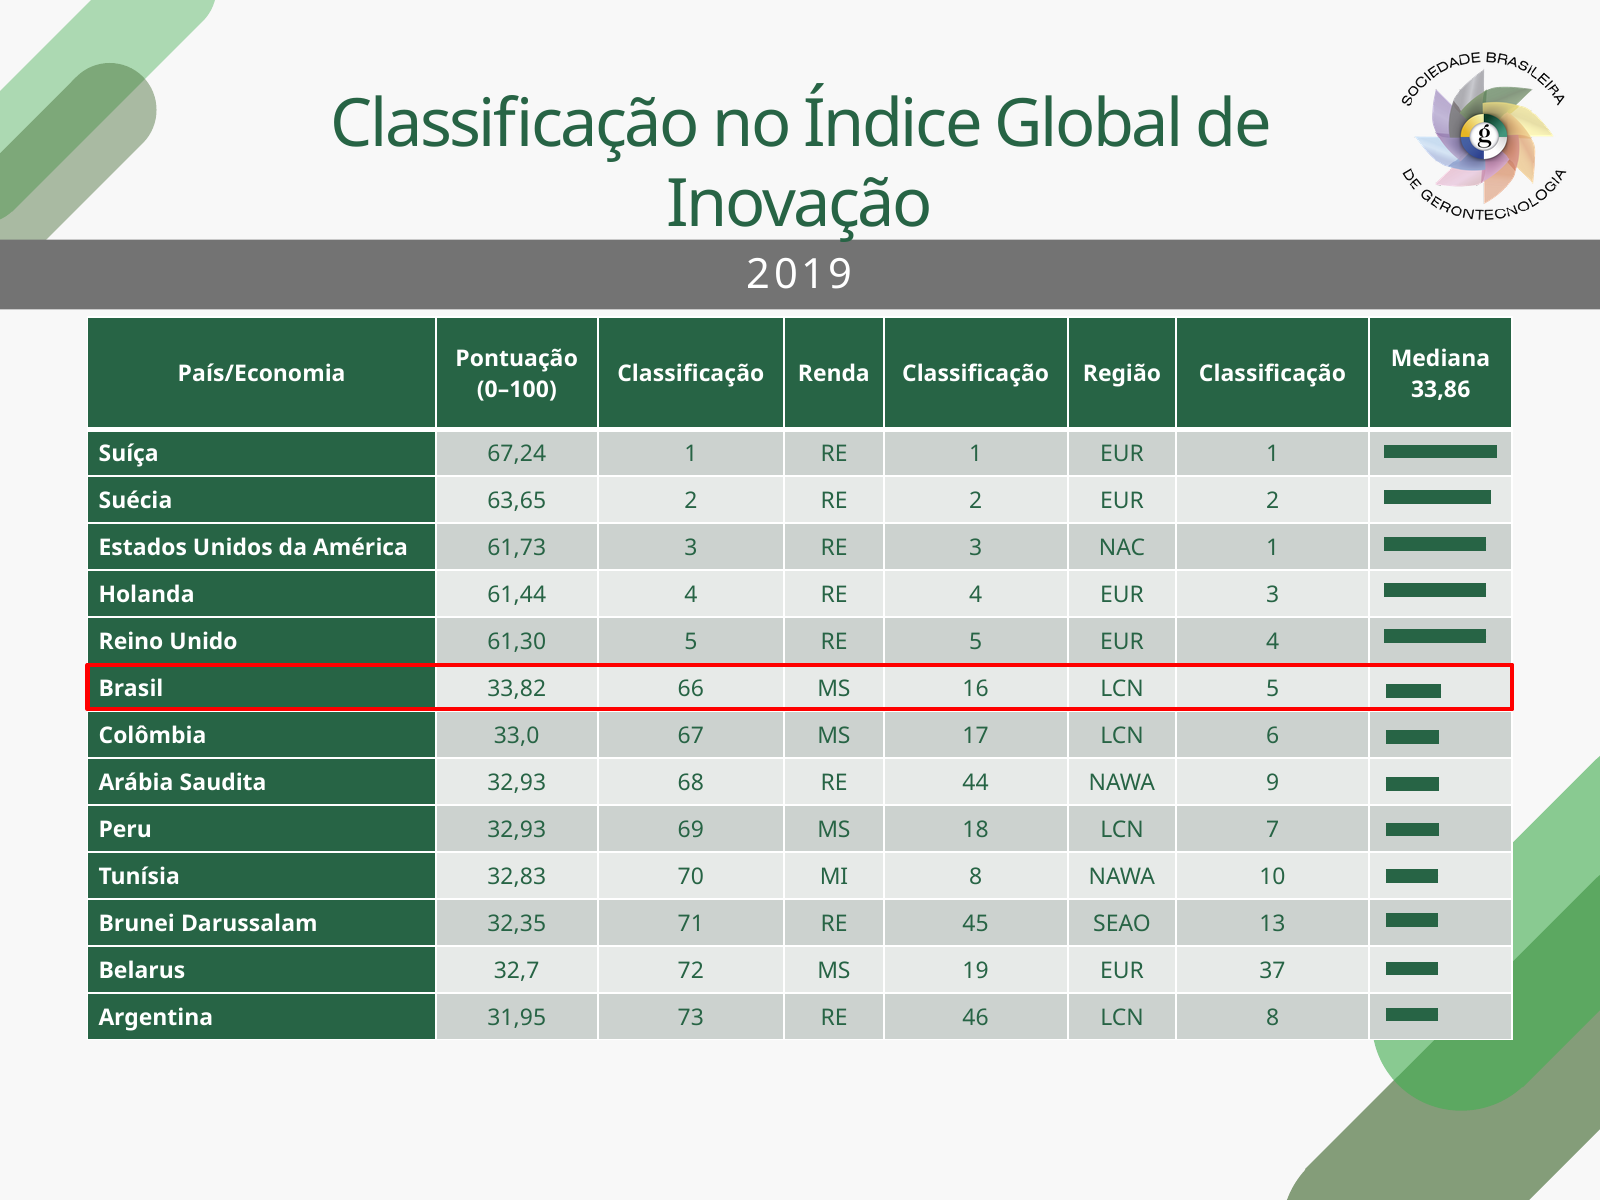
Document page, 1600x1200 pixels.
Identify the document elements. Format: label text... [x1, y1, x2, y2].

table_header Renda [785, 318, 883, 427]
table_cell RE [785, 477, 883, 522]
table_cell [1370, 759, 1378, 804]
table_cell 67,24 [437, 432, 597, 475]
table_cell 3 [1177, 571, 1368, 616]
table_cell 32,35 [437, 900, 597, 945]
table_cell Suíça [88, 432, 435, 475]
table_cell Holanda [88, 571, 435, 616]
table_cell 71 [599, 900, 783, 945]
table_cell MS [785, 806, 883, 851]
table_cell EUR [1069, 618, 1175, 663]
table_cell 37 [1177, 947, 1368, 992]
table_header Classificação [885, 318, 1067, 427]
table_cell 69 [599, 806, 783, 851]
table_cell 61,30 [437, 618, 597, 663]
table_cell [1370, 806, 1378, 851]
table_cell Suécia [88, 477, 435, 522]
table_cell [1501, 759, 1511, 804]
table_cell RE [785, 432, 883, 475]
table_cell 2 [885, 477, 1067, 522]
table_cell RE [785, 759, 883, 804]
table_cell 4 [599, 571, 783, 616]
table_cell 17 [885, 712, 1067, 757]
table_cell NAC [1069, 524, 1175, 569]
table_cell [1370, 477, 1378, 522]
table_cell RE [785, 994, 883, 1039]
table_cell 1 [1177, 432, 1368, 475]
table_cell [1370, 712, 1378, 757]
table_header País/Economia [88, 318, 435, 427]
table_cell 67 [599, 712, 783, 757]
table_cell RE [785, 524, 883, 569]
table_cell 5 [599, 618, 783, 663]
table_cell 3 [885, 524, 1067, 569]
table_cell Peru [88, 806, 435, 851]
table_cell NAWA [1069, 853, 1175, 898]
table_cell RE [785, 618, 883, 663]
table_header Mediana 33,86 [1370, 318, 1511, 427]
table_cell 8 [885, 853, 1067, 898]
table_cell RE [785, 900, 883, 945]
table_cell 45 [885, 900, 1067, 945]
table_header Classificação [599, 318, 783, 427]
table_cell 61,73 [437, 524, 597, 569]
table_cell MI [785, 853, 883, 898]
table_cell [1370, 571, 1378, 616]
table_cell EUR [1069, 432, 1175, 475]
table_cell 61,44 [437, 571, 597, 616]
table_cell 9 [1177, 759, 1368, 804]
table_cell [1501, 947, 1511, 992]
table_cell 46 [885, 994, 1067, 1039]
table_cell 19 [885, 947, 1067, 992]
table_cell 1 [599, 432, 783, 475]
table_cell EUR [1069, 571, 1175, 616]
table_cell Reino Unido [88, 618, 435, 663]
table_cell MS [785, 947, 883, 992]
table_cell 63,65 [437, 477, 597, 522]
table_cell [1501, 712, 1511, 757]
table_header Classificação [1177, 318, 1368, 427]
table_cell 6 [1177, 712, 1368, 757]
table_cell [1370, 947, 1378, 992]
table_cell [1370, 618, 1378, 663]
table_cell [1501, 477, 1511, 522]
table_cell LCN [1069, 994, 1175, 1039]
table_cell NAWA [1069, 759, 1175, 804]
table_cell RE [785, 571, 883, 616]
table_cell Argentina [88, 994, 435, 1039]
table_cell SEAO [1069, 900, 1175, 945]
table_cell Brunei Darussalam [88, 900, 435, 945]
table_cell 2 [1177, 477, 1368, 522]
list 2019 [0, 239, 1600, 310]
table_cell 73 [599, 994, 783, 1039]
table_cell 18 [885, 806, 1067, 851]
table_cell [1370, 900, 1378, 945]
table_cell MS [785, 712, 883, 757]
table_cell 7 [1177, 806, 1368, 851]
table_cell LCN [1069, 806, 1175, 851]
table_cell [1370, 853, 1378, 898]
table_cell [1370, 432, 1511, 475]
table_cell 32,93 [437, 759, 597, 804]
table_cell Arábia Saudita [88, 759, 435, 804]
table_cell Belarus [88, 947, 435, 992]
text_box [1384, 438, 1498, 1027]
table_cell 8 [1177, 994, 1368, 1039]
picture [1387, 42, 1580, 235]
table_cell 32,83 [437, 853, 597, 898]
table_cell 33,0 [437, 712, 597, 757]
table_cell Tunísia [88, 853, 435, 898]
table_cell 10 [1177, 853, 1368, 898]
table_cell [1501, 853, 1511, 898]
table_cell 68 [599, 759, 783, 804]
table_cell 44 [885, 759, 1067, 804]
table_cell [1501, 806, 1511, 851]
table_cell 4 [1177, 618, 1368, 663]
table_cell Estados Unidos da América [88, 524, 435, 569]
table_header Pontuação (0–100) [437, 318, 597, 427]
table_cell [1501, 571, 1511, 616]
table_cell [1370, 524, 1378, 569]
table_cell 31,95 [437, 994, 597, 1039]
table_cell 5 [885, 618, 1067, 663]
table_cell [1370, 994, 1511, 1039]
table_cell 3 [599, 524, 783, 569]
table_cell [1501, 900, 1511, 945]
table_cell 4 [885, 571, 1067, 616]
table_cell 32,7 [437, 947, 597, 992]
table_cell 72 [599, 947, 783, 992]
table_cell EUR [1069, 477, 1175, 522]
table_cell 70 [599, 853, 783, 898]
table_cell 1 [1177, 524, 1368, 569]
table_cell Colômbia [88, 712, 435, 757]
table_cell 13 [1177, 900, 1368, 945]
text_box [1501, 663, 1514, 711]
table_cell [1501, 618, 1511, 663]
table_cell 2 [599, 477, 783, 522]
table_cell EUR [1069, 947, 1175, 992]
table_cell 1 [885, 432, 1067, 475]
table_cell [1501, 524, 1511, 569]
table_cell LCN [1069, 712, 1175, 757]
text_box [85, 663, 1378, 711]
title Classificação no Índice Global de Inovação [275, 87, 1325, 233]
table_header Região [1069, 318, 1175, 427]
table_cell 32,93 [437, 806, 597, 851]
